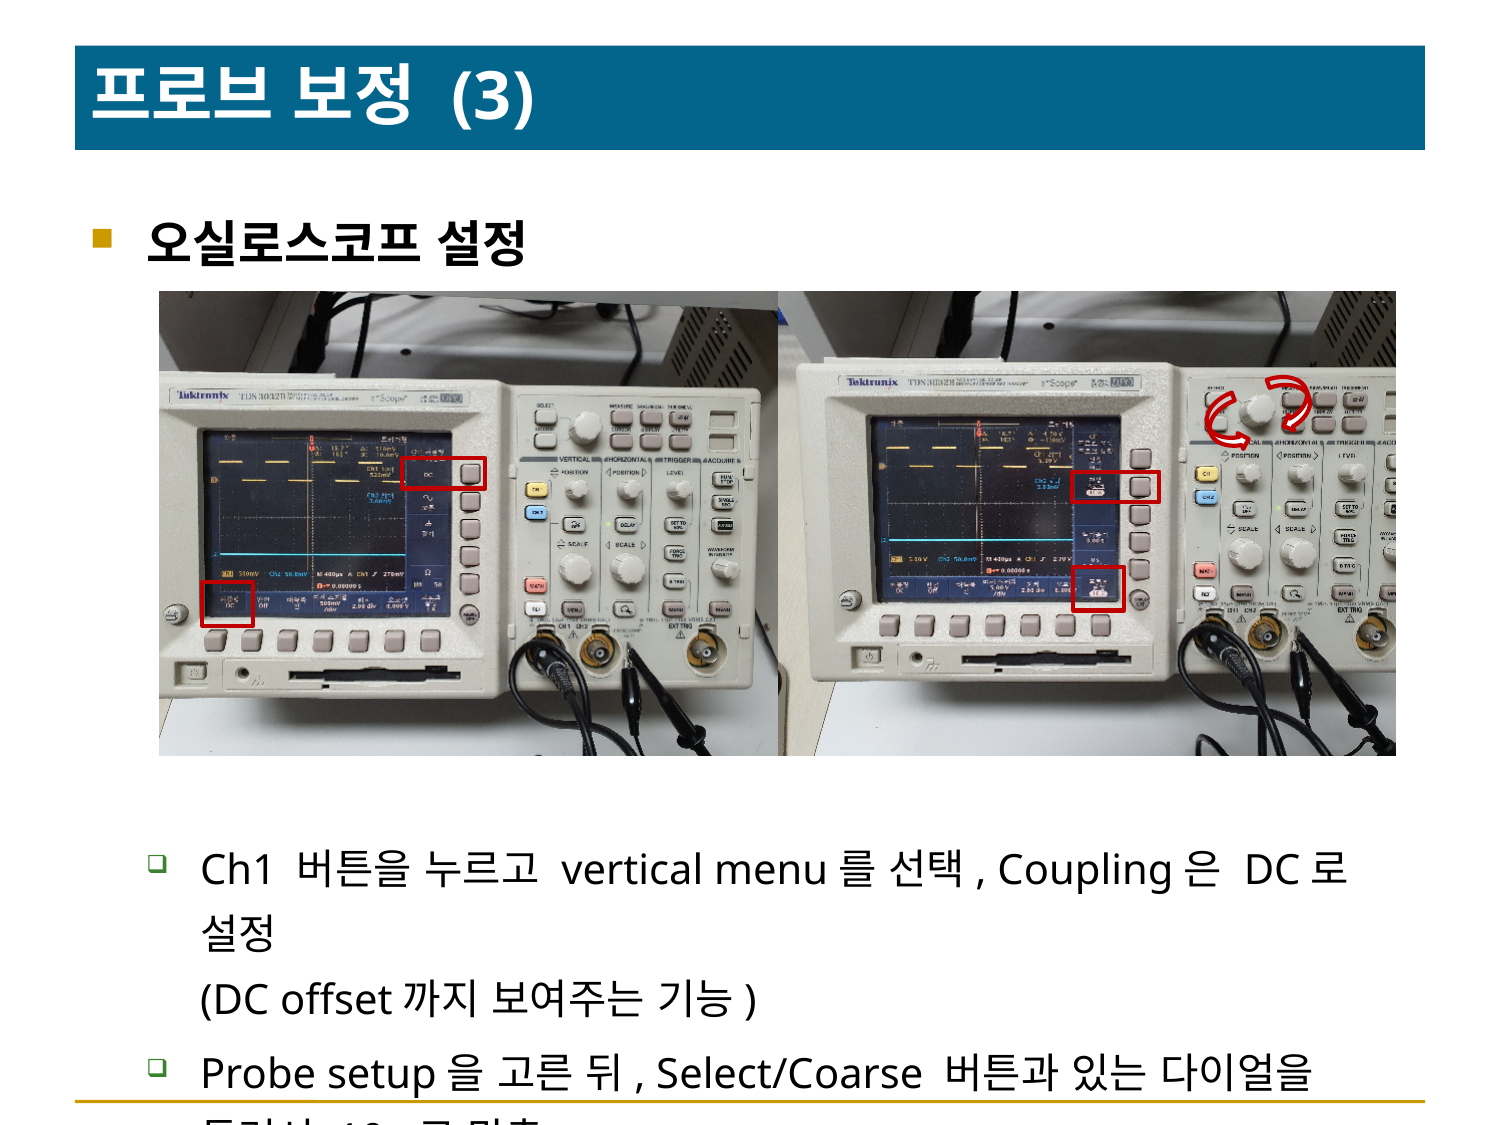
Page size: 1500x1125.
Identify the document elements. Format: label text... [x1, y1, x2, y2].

picture [159, 291, 1396, 756]
list 오실로스코프 설정 Ch1 버튼을 누르고 vertical menu를 선택, Coupling은 DC로 설정 (DC offset까지 보여주는 기능) Probe setup을 고른 뒤, Select/Coarse 버튼과 있는 다이얼을 돌려서 10x로 맞춤 [75, 187, 1425, 1006]
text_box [1206, 384, 1312, 443]
title 프로브 보정 (3) [75, 45, 1425, 150]
